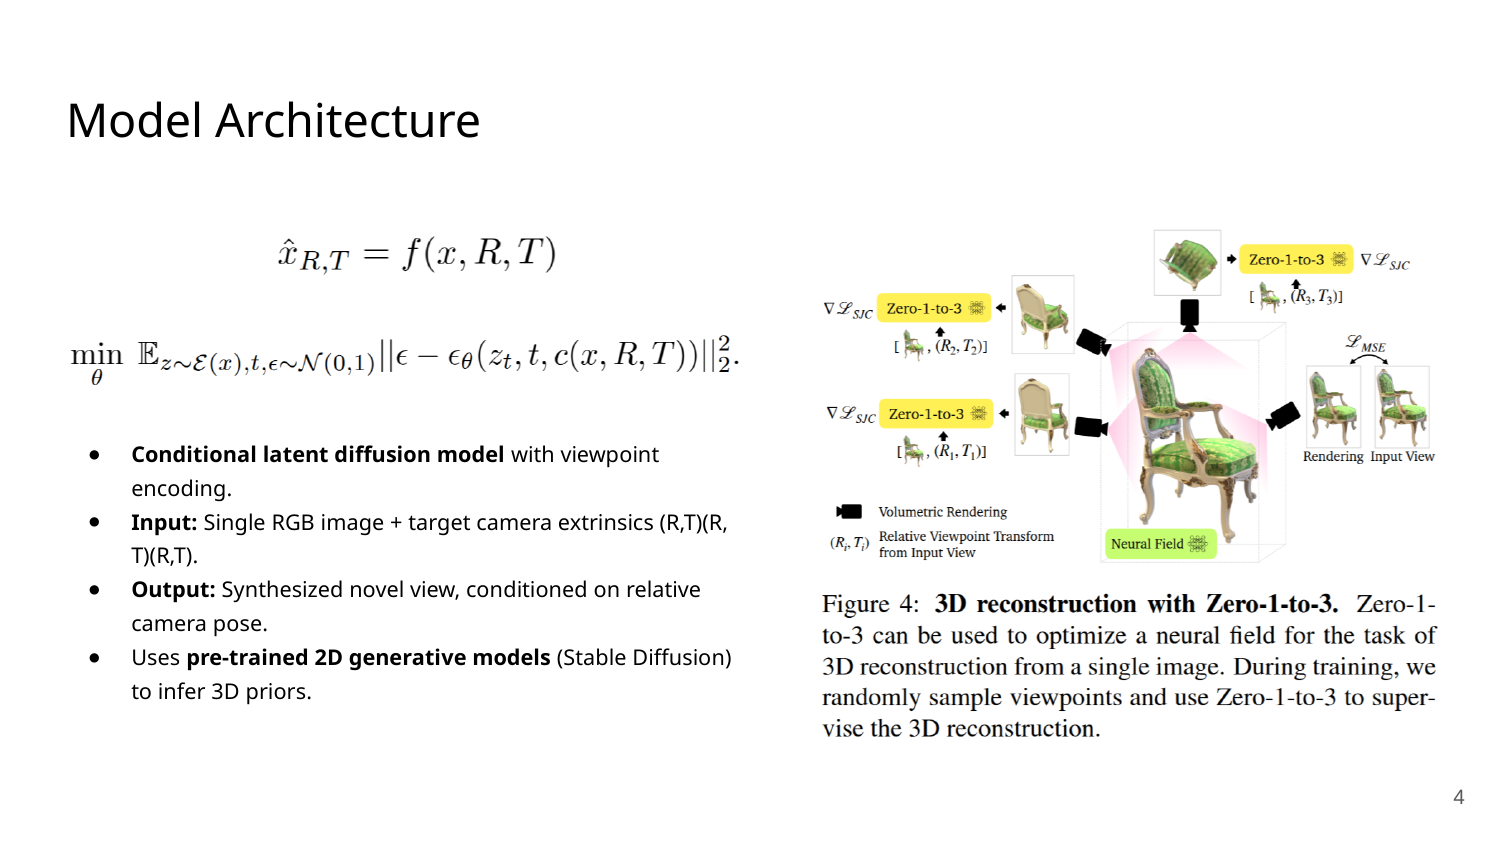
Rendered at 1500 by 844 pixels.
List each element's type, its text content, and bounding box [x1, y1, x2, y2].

slide_number ‹#› [1389, 764, 1480, 830]
title Model Architecture [51, 72, 1449, 167]
picture [221, 214, 580, 297]
picture [50, 318, 751, 398]
picture [812, 188, 1450, 750]
list Conditional latent diffusion model with viewpoint encoding. Input: Single RGB image + target camera extrinsics (R,T)(R, T)(R,T). Output: Synthesized novel view, conditioned on relative camera pose. Uses pre-trained 2D generative models (Stable Diffusion) to infer 3D priors. [51, 419, 750, 725]
